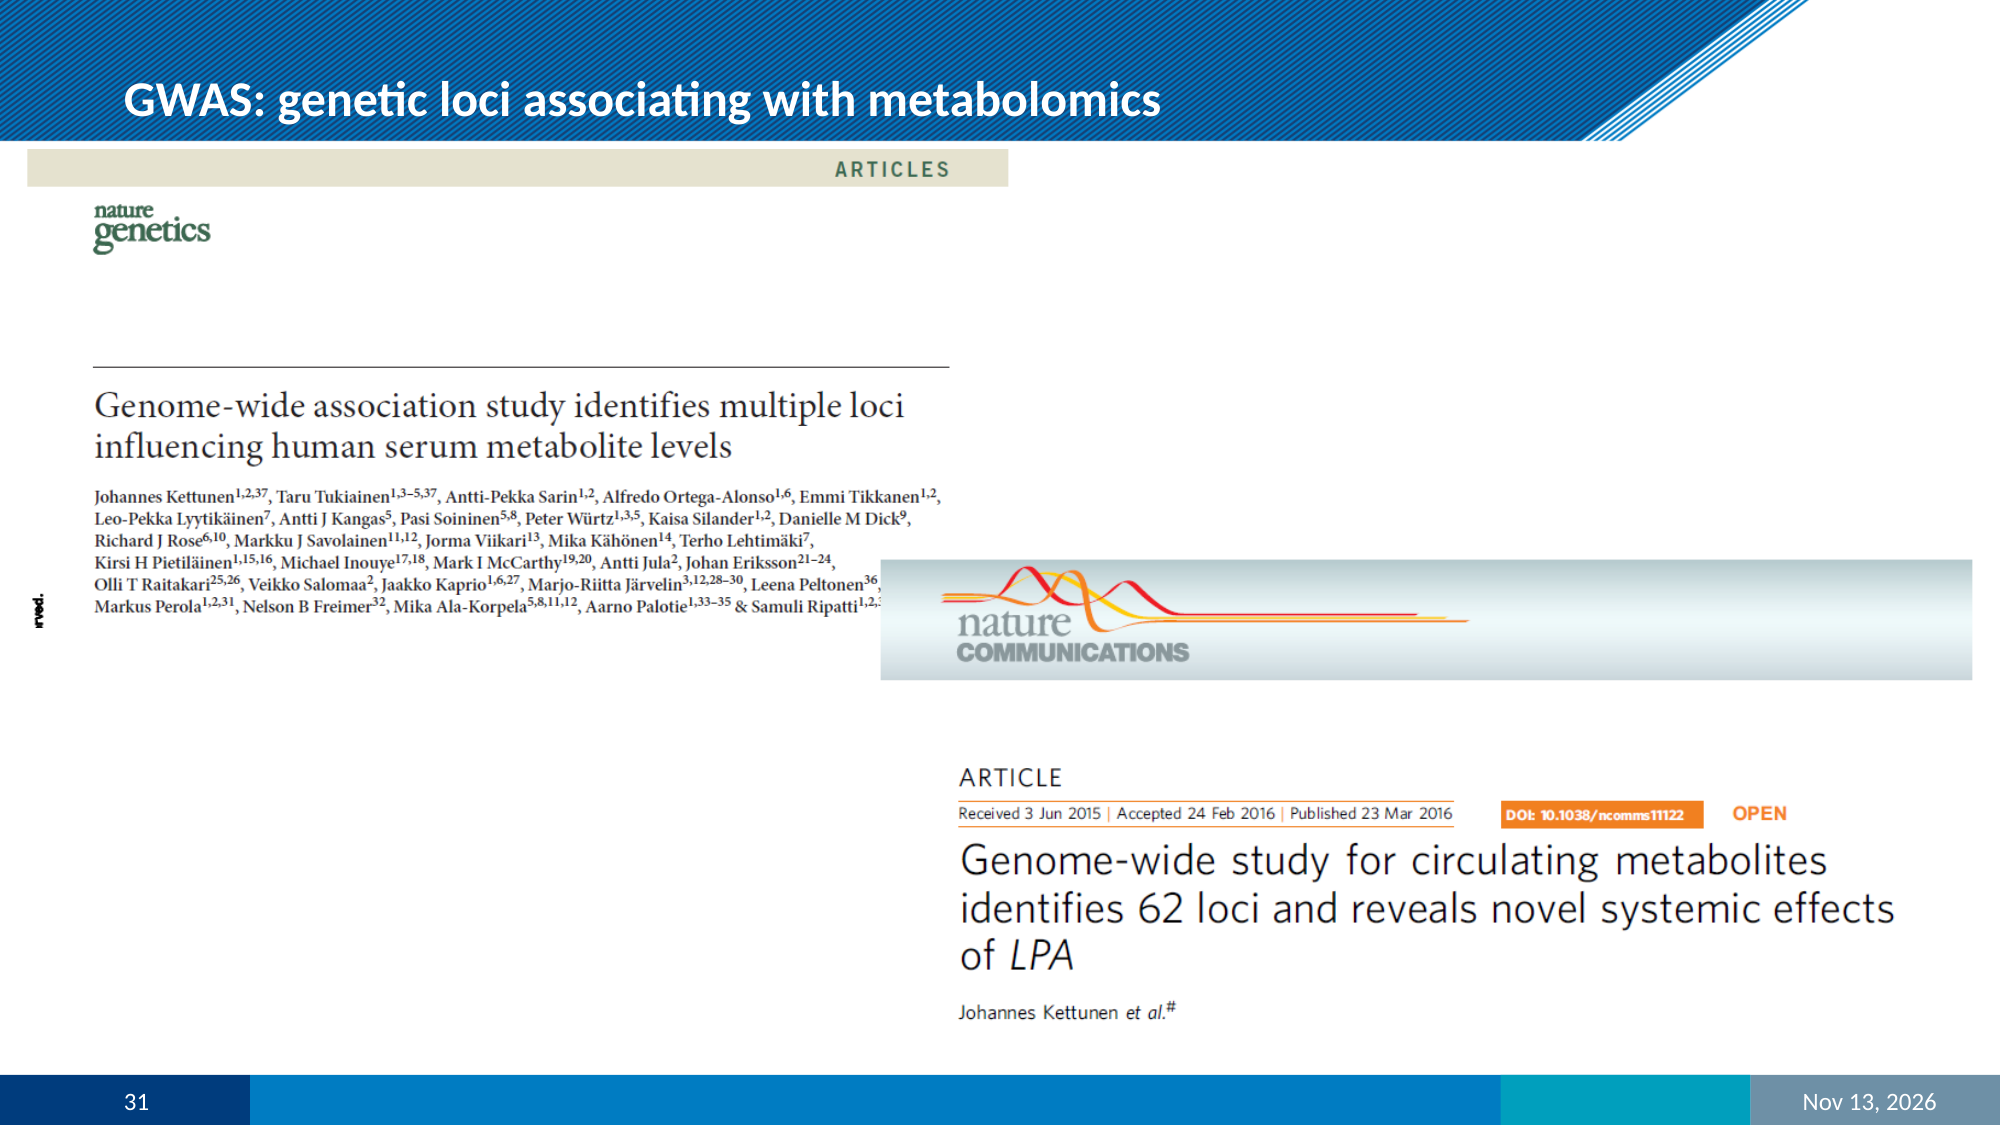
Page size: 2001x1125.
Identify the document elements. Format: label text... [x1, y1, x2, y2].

slide_number 30-Nov-21 [1750, 1074, 1938, 1125]
title GWAS: genetic loci associating with metabolomics [123, 0, 1551, 141]
slide_number 31 [123, 1074, 243, 1125]
picture [0, 0, 2001, 1125]
